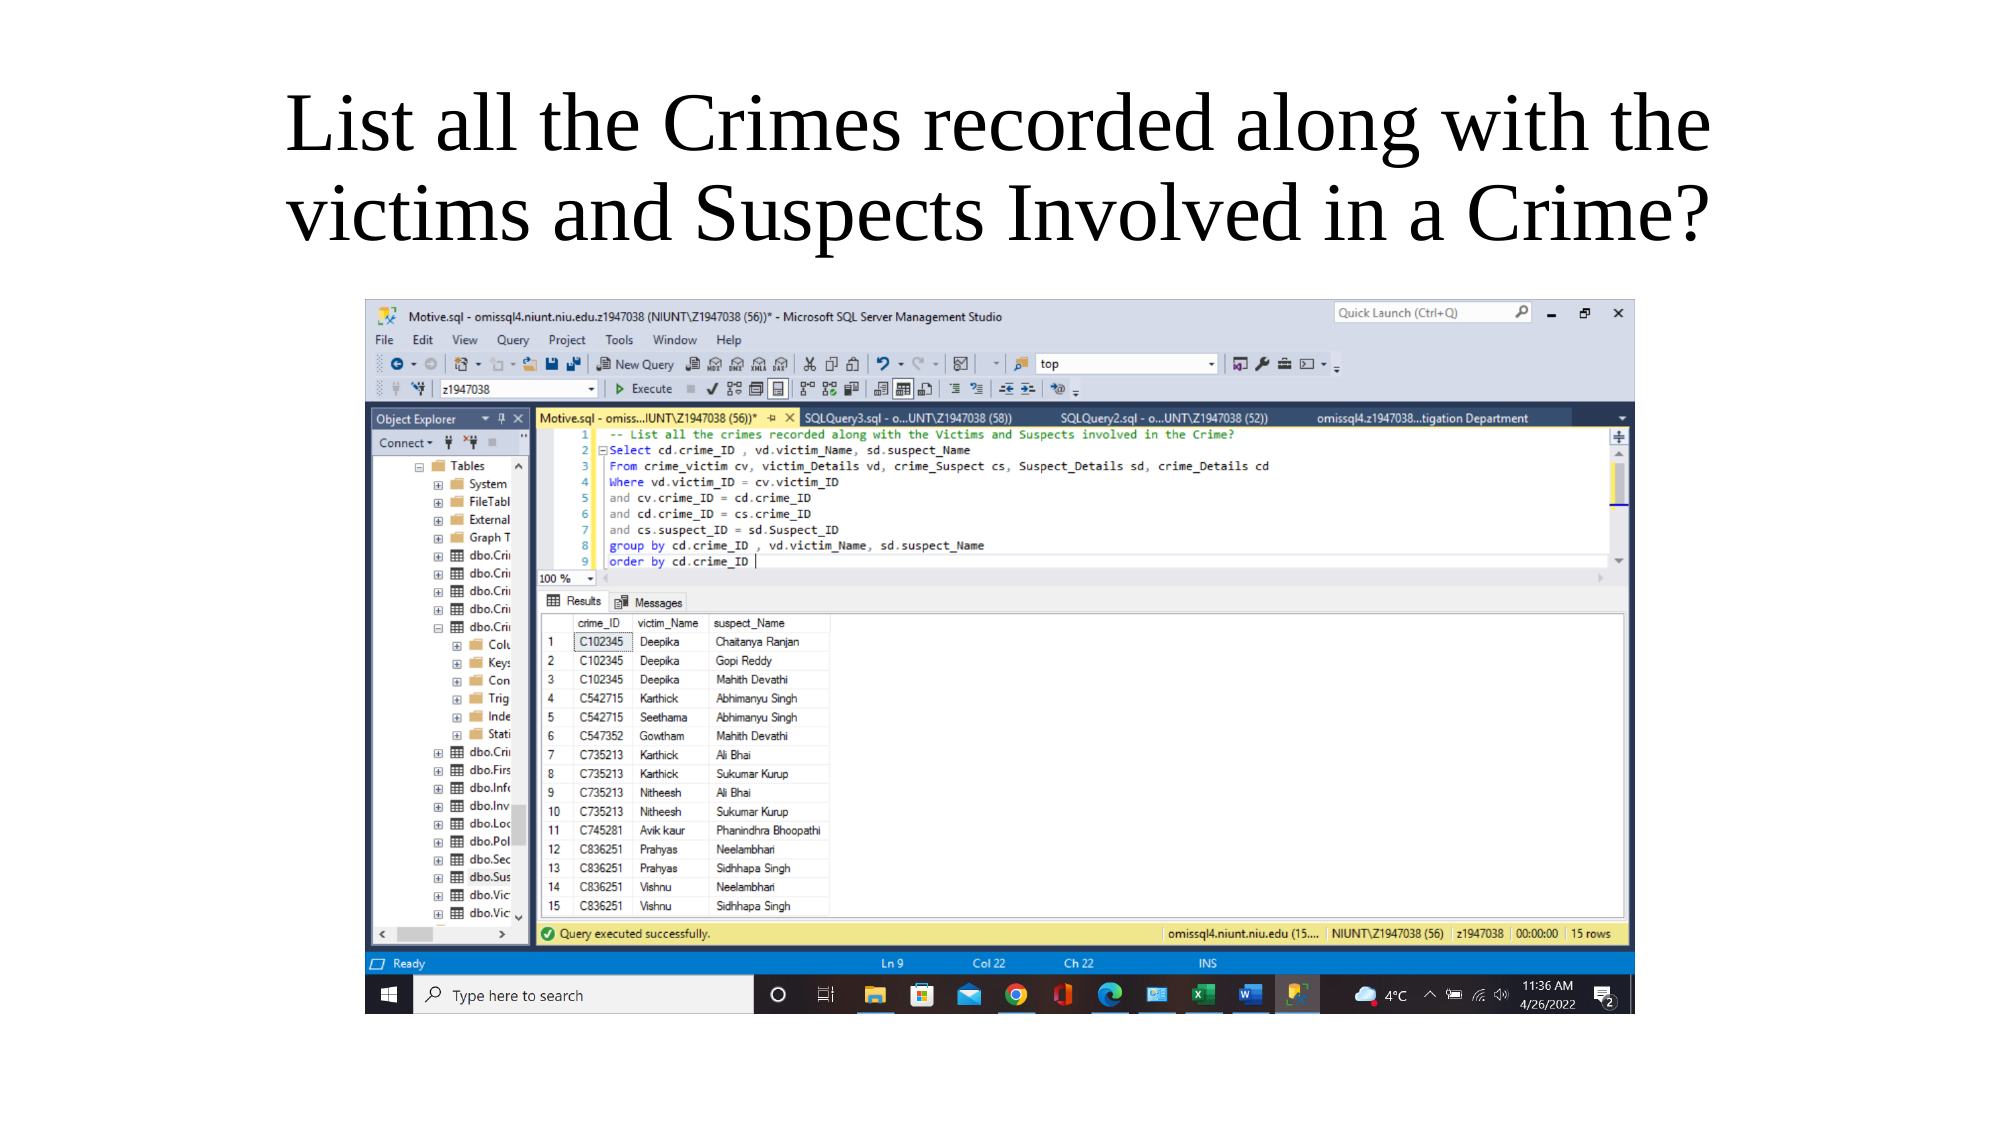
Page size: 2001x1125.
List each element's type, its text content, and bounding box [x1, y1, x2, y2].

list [365, 299, 1635, 1014]
title List all the Crimes recorded along with the victims and Suspects Involved in a Crime? [137, 59, 1863, 278]
